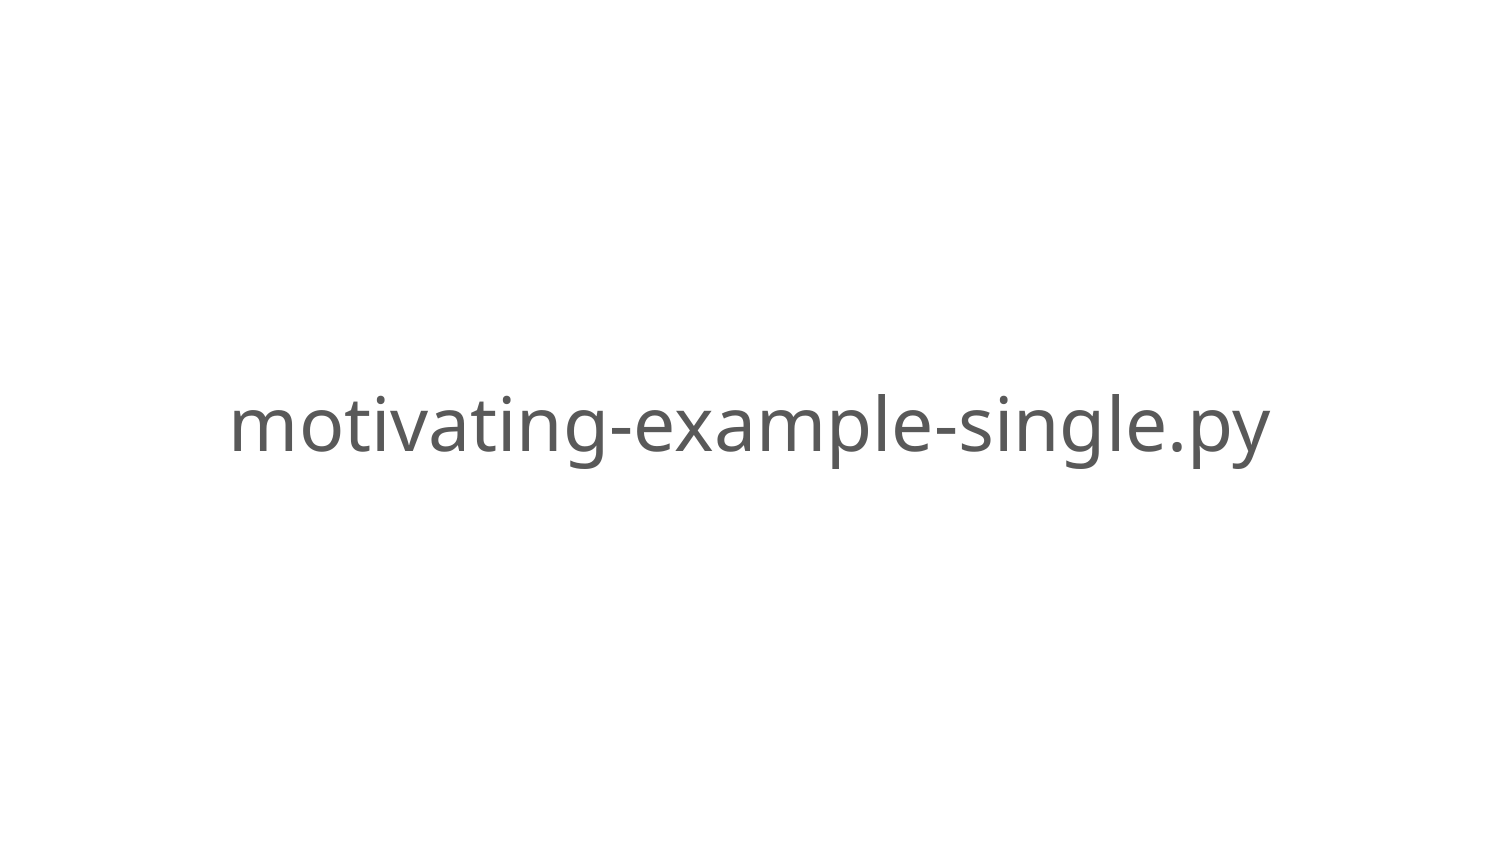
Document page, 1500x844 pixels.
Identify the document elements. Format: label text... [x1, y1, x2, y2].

title motivating-example-single.py [51, 352, 1449, 491]
